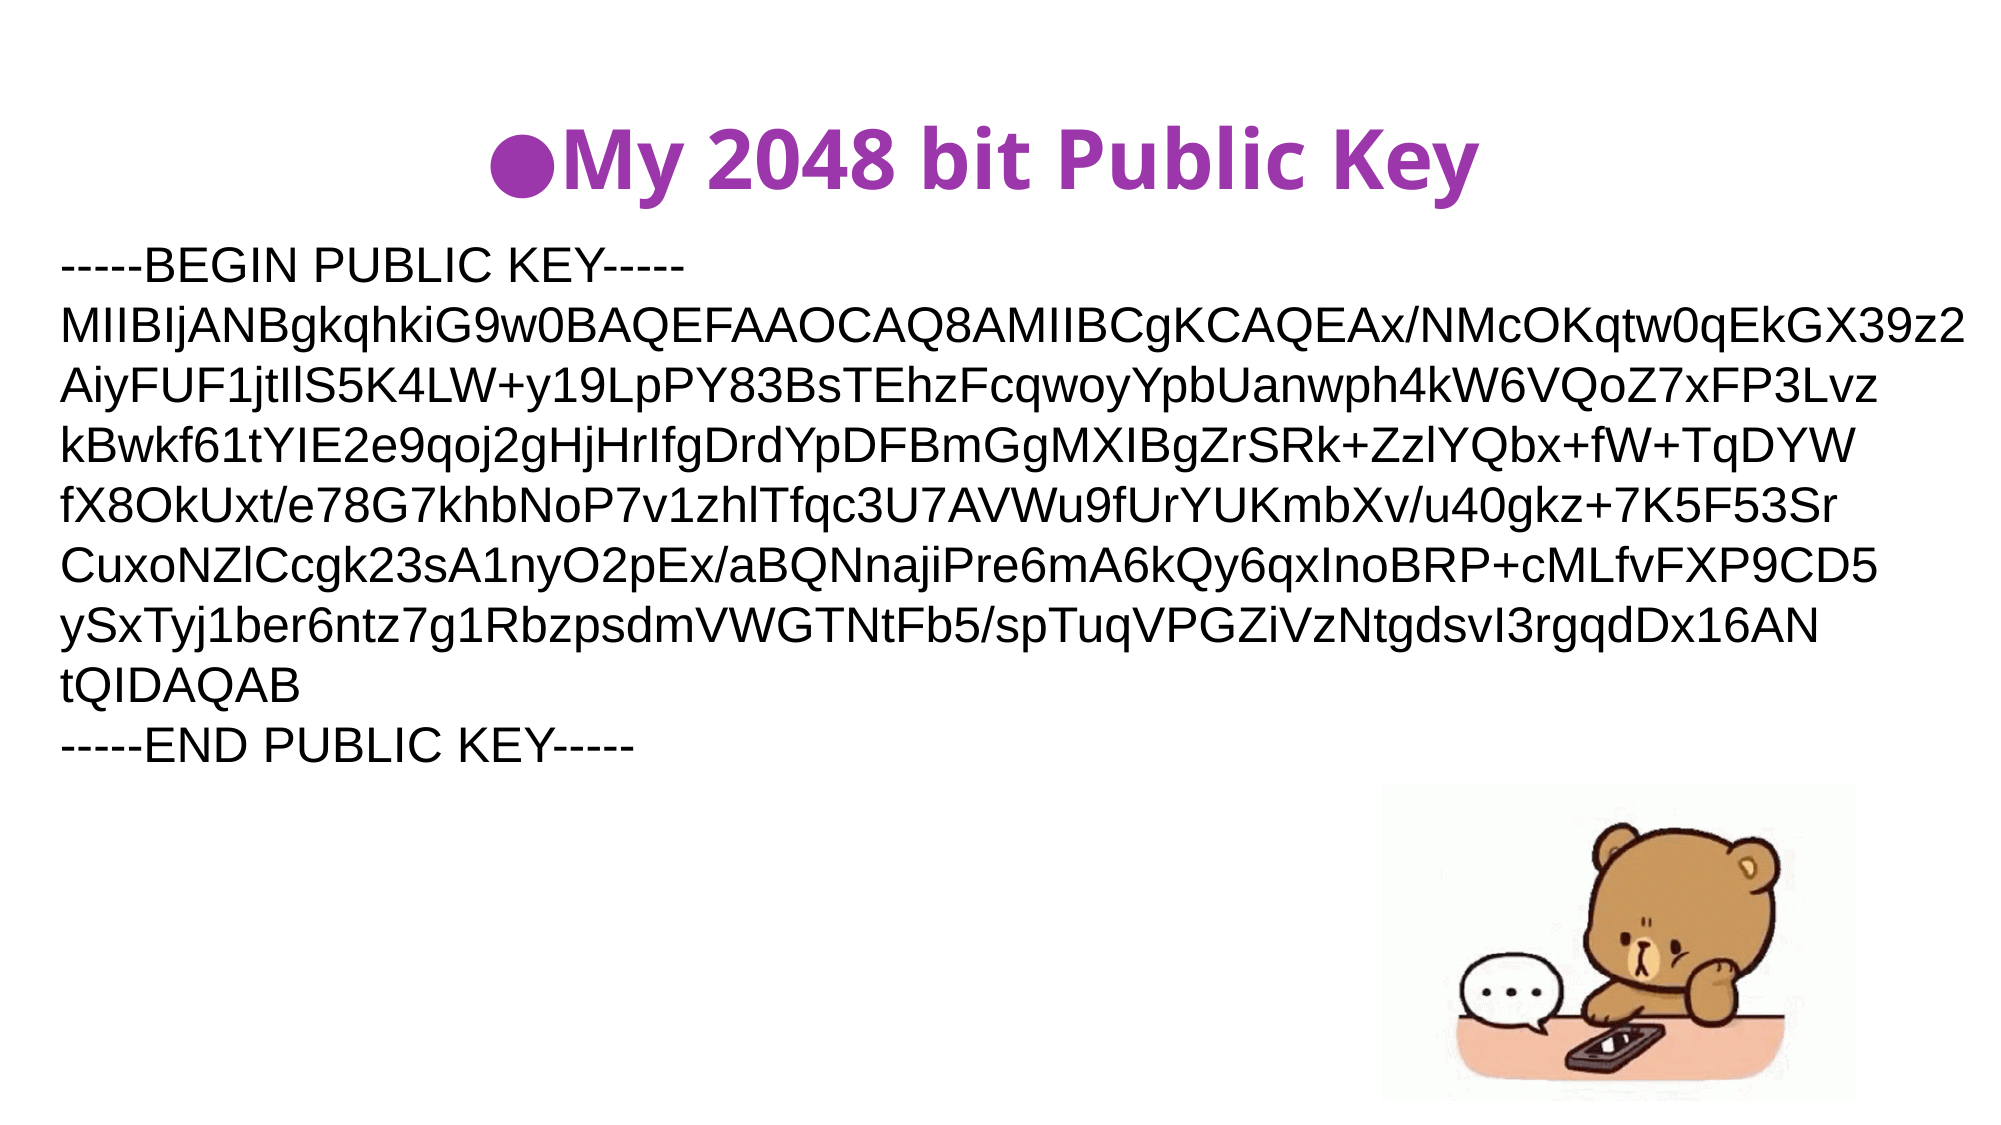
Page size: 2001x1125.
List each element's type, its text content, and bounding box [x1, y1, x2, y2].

text_box -----BEGIN PUBLIC KEY----- MIIBIjANBgkqhkiG9w0BAQEFAAOCAQ8AMIIBCgKCAQEAx/NMcOKqtw0qEkGX39z2 AiyFUF1jtIlS5K4LW+y19LpPY83BsTEhzFcqwoyYpbUanwph4kW6VQoZ7xFP3Lvz kBwkf61tYIE2e9qoj2gHjHrIfgDrdYpDFBmGgMXIBgZrSRk+ZzlYQbx+fW+TqDYW fX8OkUxt/e78G7khbNoP7v1zhlTfqc3U7AVWu9fUrYUKmbXv/u40gkz+7K5F53Sr CuxoNZlCcgk23sA1nyO2pEx/aBQNnajiPre6mA6kQy6qxInoBRP+cMLfvFXP9CD5 ySxTyj1ber6ntz7g1RbzpsdmVWGTNtFb5/spTuqVPGZiVzNtgdsvI3rgqdDx16AN tQIDAQAB -----END PUBLIC KEY----- [44, 224, 2000, 780]
picture [1382, 785, 1857, 1101]
title My 2048 bit Public Key [133, 37, 1834, 224]
